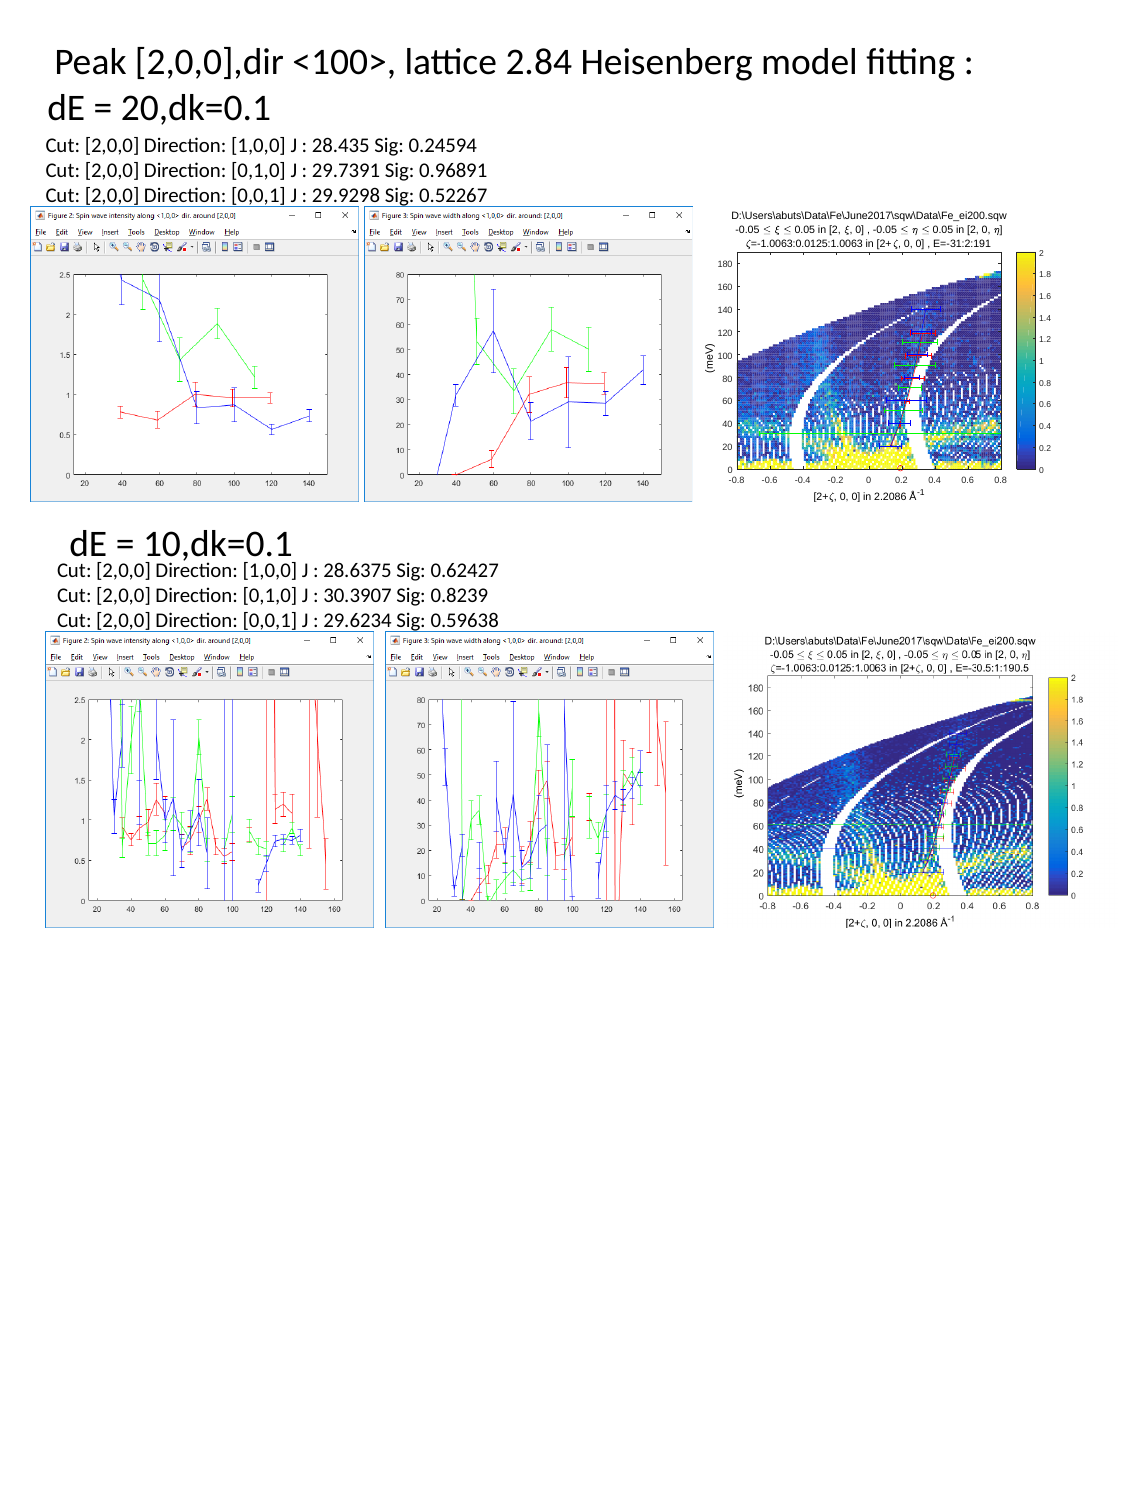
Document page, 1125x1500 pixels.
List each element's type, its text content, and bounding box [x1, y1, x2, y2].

text_box dE = 10,dk=0.1 [54, 511, 327, 549]
picture [30, 206, 360, 503]
picture [385, 631, 714, 928]
picture [723, 631, 1118, 928]
text_box Cut: [2,0,0] Direction: [1,0,0] J : 28.435 Sig: 0.24594 Cut: [2,0,0] Direction: [0,1,0] J : 29.7391 Sig: 0.96891 Cut: [2,0,0] Direction: [0,0,1] J : 29.9298 Sig: 0.52267 [30, 123, 938, 206]
text_box Cut: [2,0,0] Direction: [1,0,0] J : 28.6375 Sig: 0.62427 Cut: [2,0,0] Direction: [0,1,0] J : 30.3907 Sig: 0.8239 Cut: [2,0,0] Direction: [0,0,1] J : 29.6234 Sig: 0.59638 [42, 549, 924, 639]
text_box Peak [2,0,0],dir <100>, lattice 2.84 Heisenberg model fitting : [39, 29, 990, 90]
picture [364, 206, 1087, 503]
text_box dE = 20,dk=0.1 [32, 75, 305, 123]
picture [45, 631, 374, 928]
